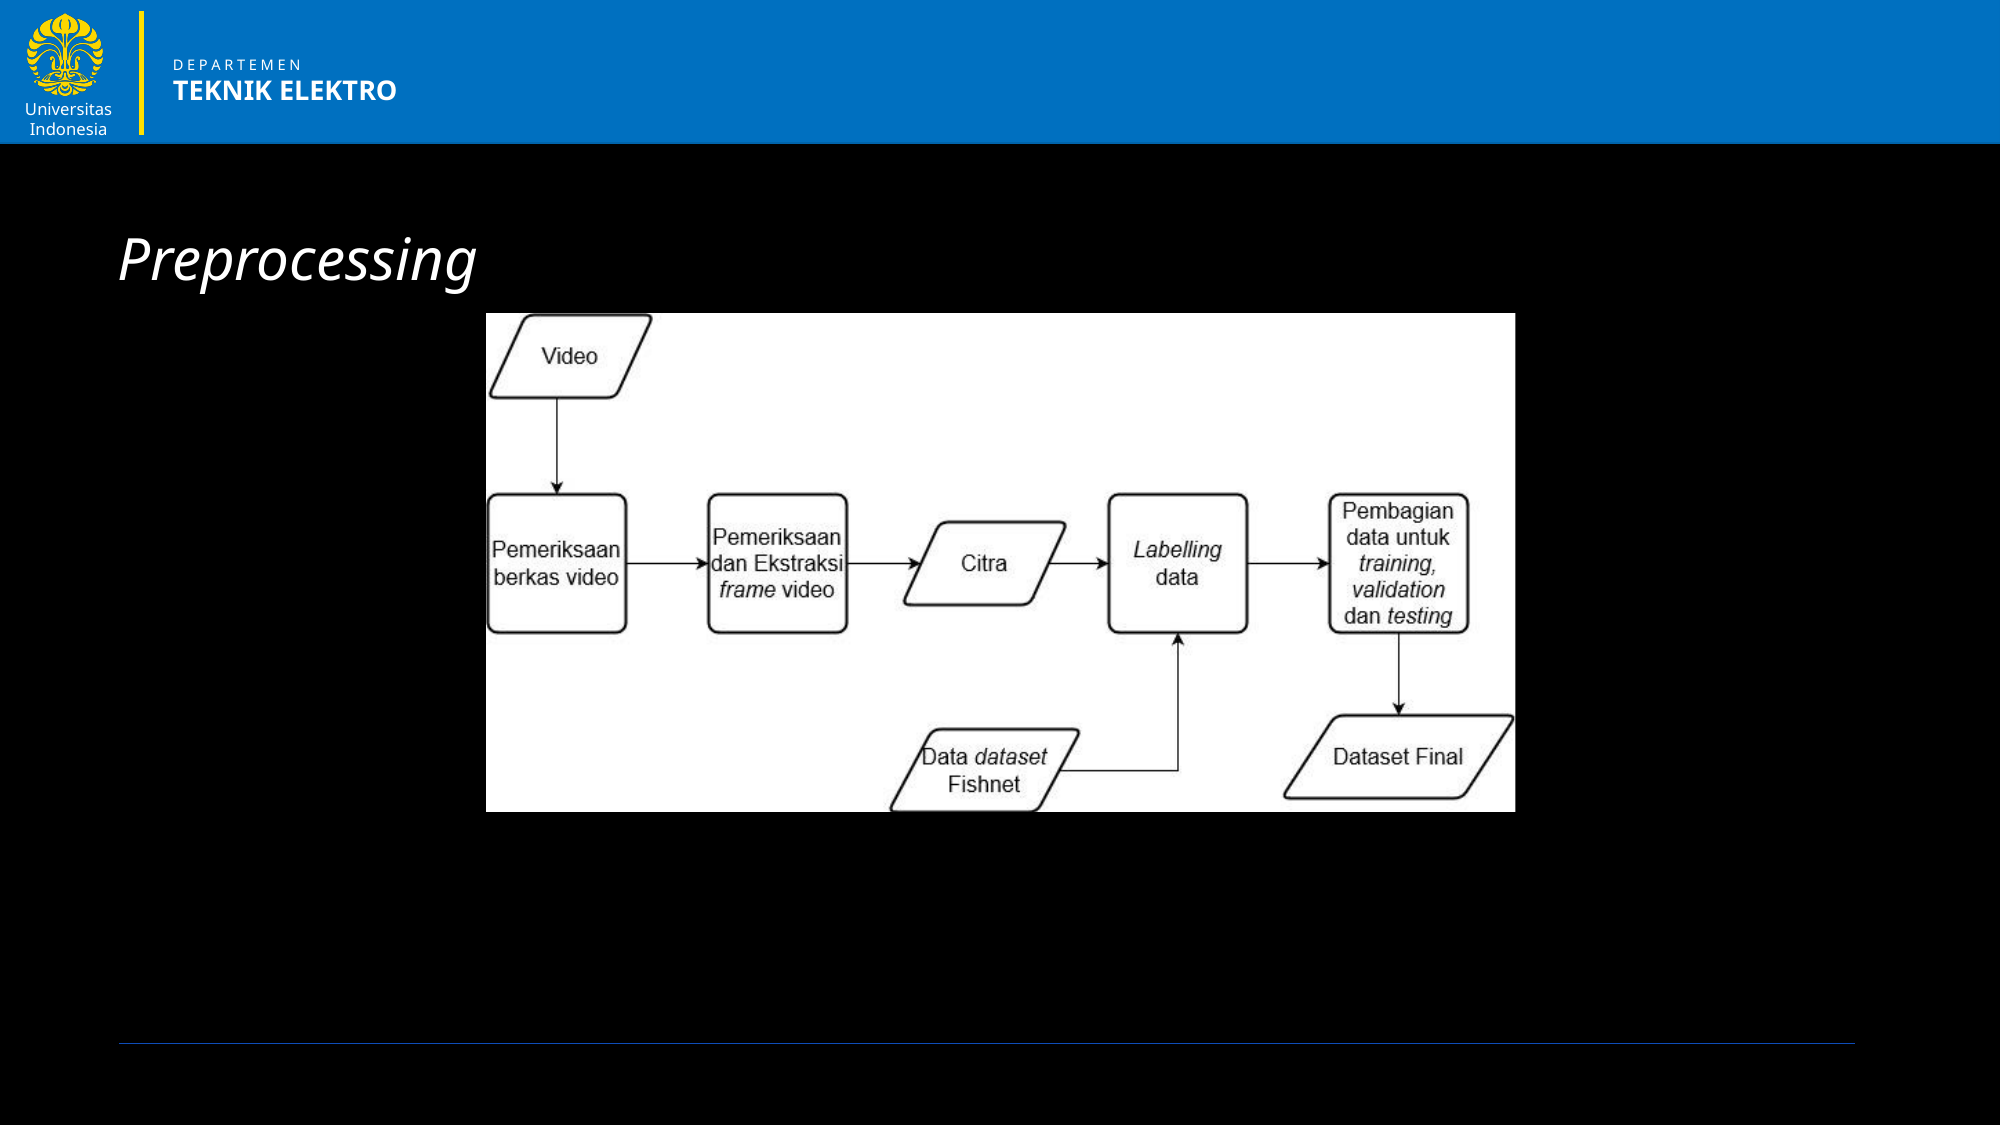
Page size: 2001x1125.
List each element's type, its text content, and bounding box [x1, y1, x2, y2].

picture [0, 0, 2000, 144]
text_box Preprocessing [102, 214, 870, 300]
picture [486, 313, 1516, 812]
